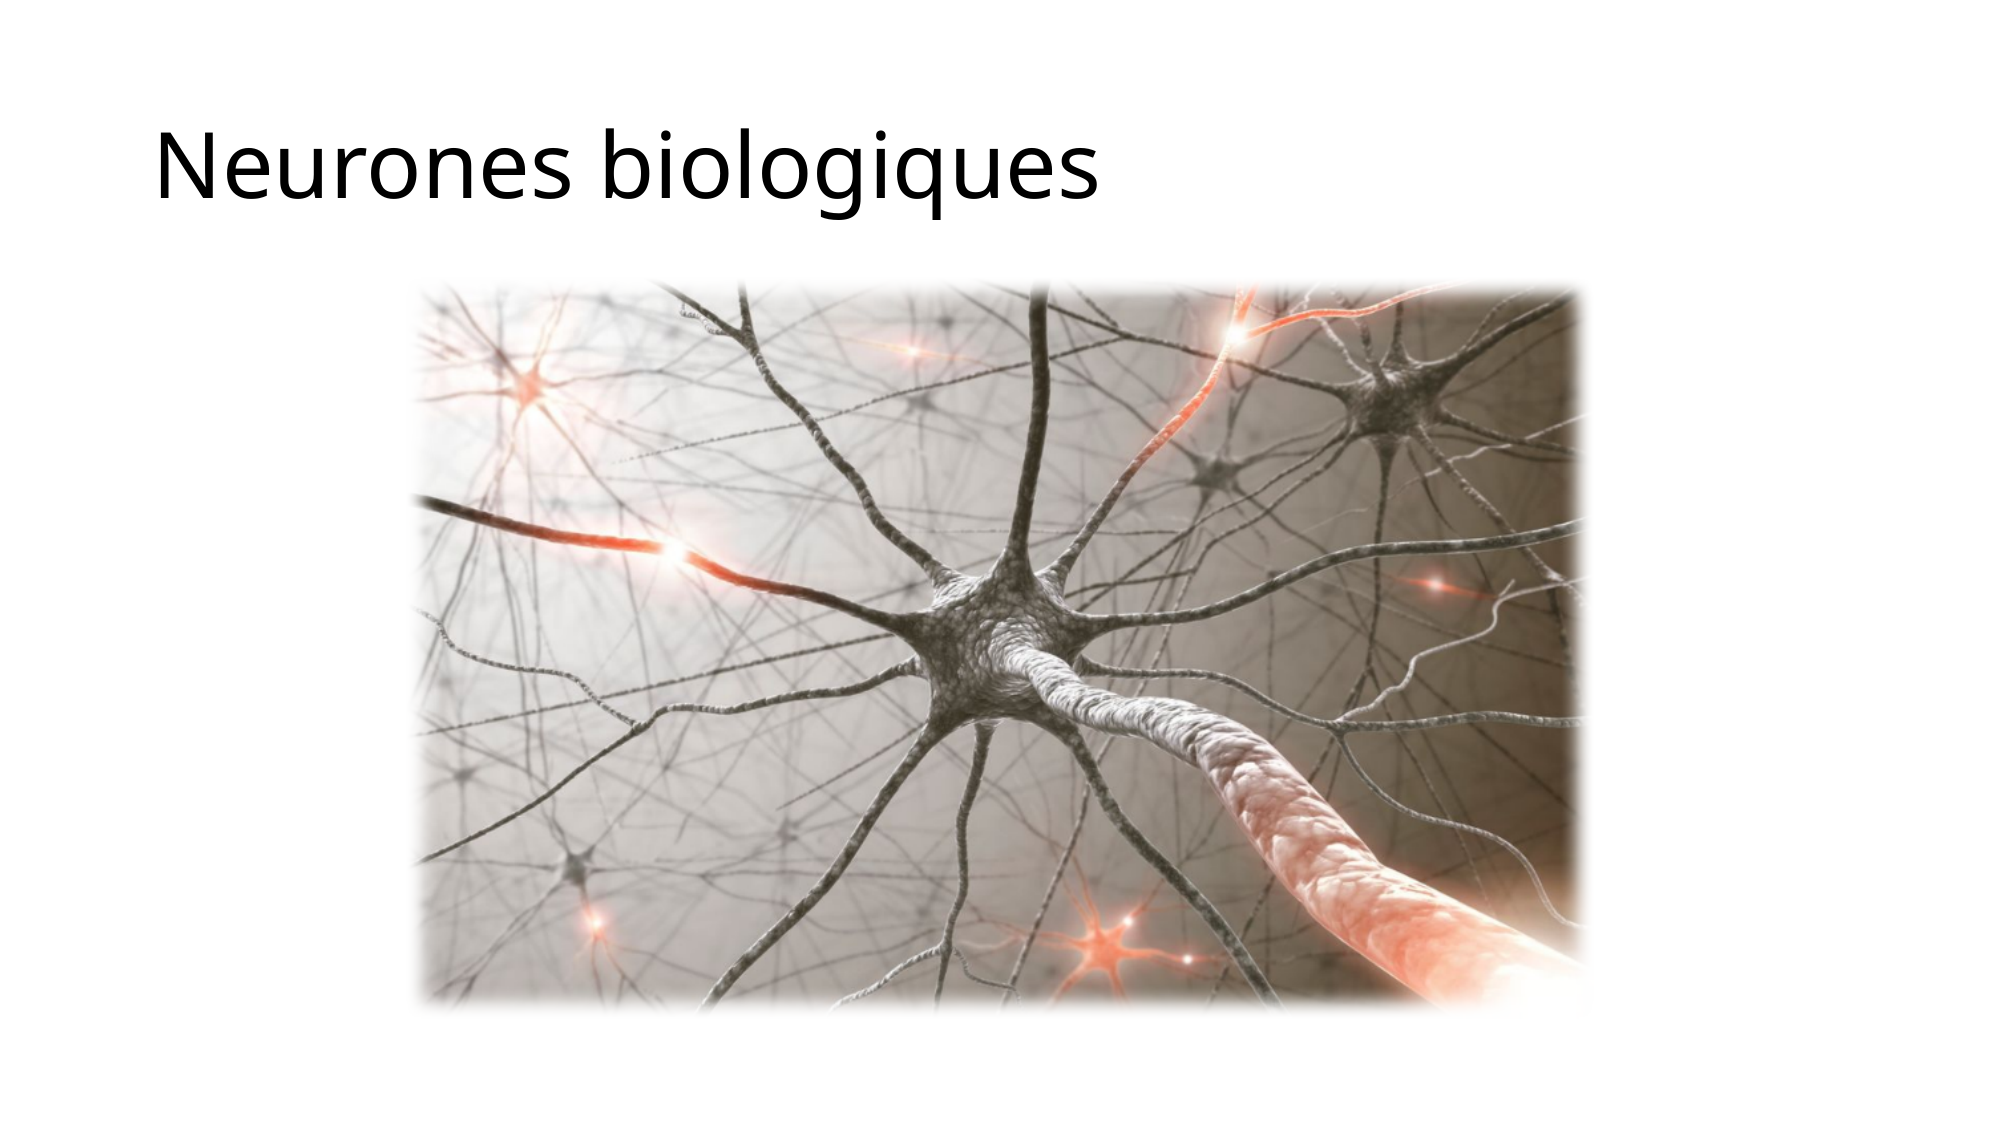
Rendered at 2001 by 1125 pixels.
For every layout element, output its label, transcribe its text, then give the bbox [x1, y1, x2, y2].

title Neurones biologiques [137, 59, 1863, 278]
picture [406, 277, 1594, 1019]
